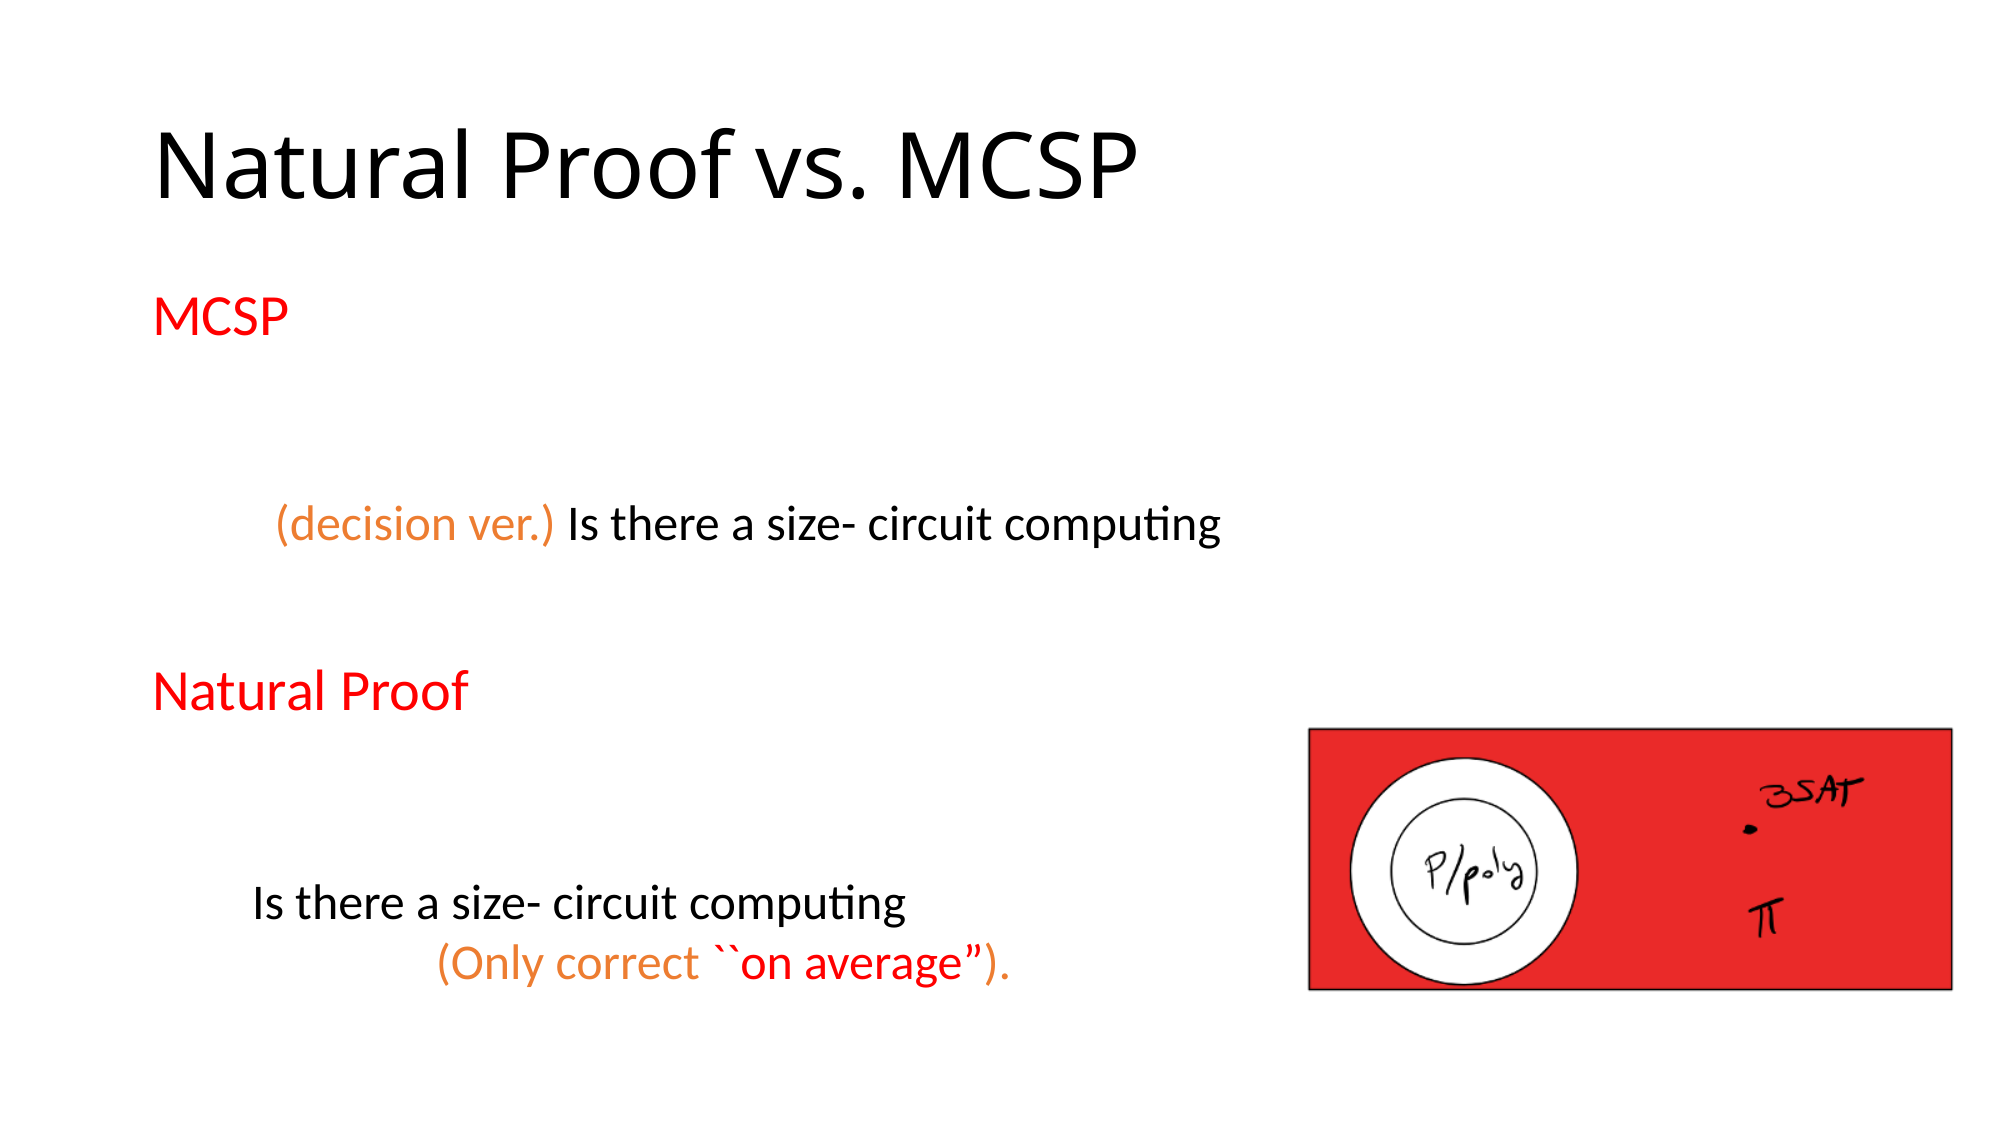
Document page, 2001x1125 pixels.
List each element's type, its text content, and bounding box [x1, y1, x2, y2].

title Natural Proof vs. MCSP [137, 59, 1863, 278]
text_box MCSP [137, 269, 1138, 355]
picture [1305, 725, 1955, 994]
text_box Natural Proof [137, 644, 1138, 730]
